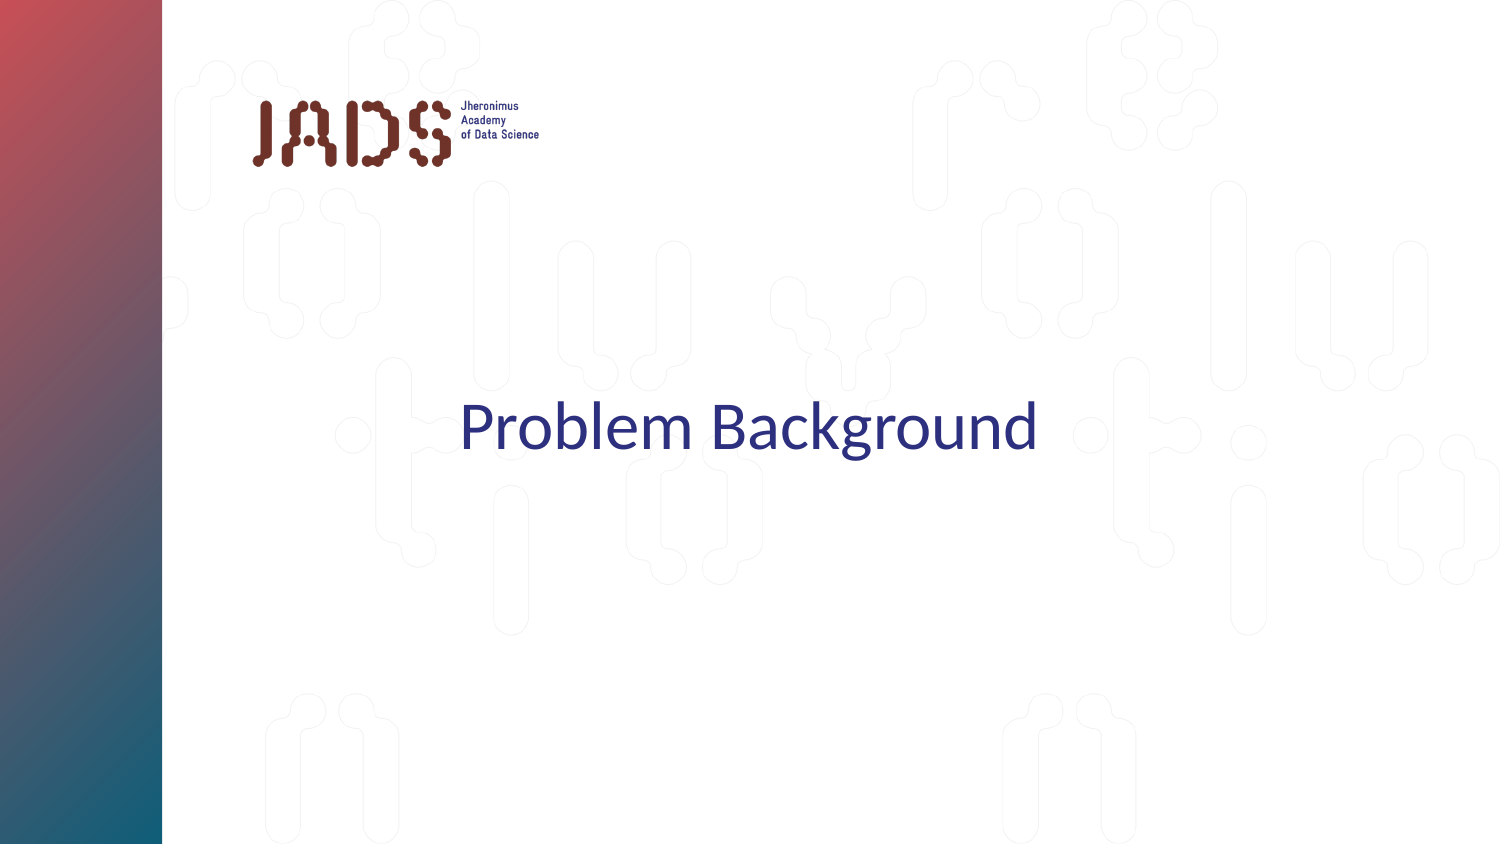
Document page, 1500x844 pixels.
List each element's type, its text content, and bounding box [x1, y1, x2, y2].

picture [220, 68, 571, 199]
title Problem Background [51, 352, 1449, 491]
